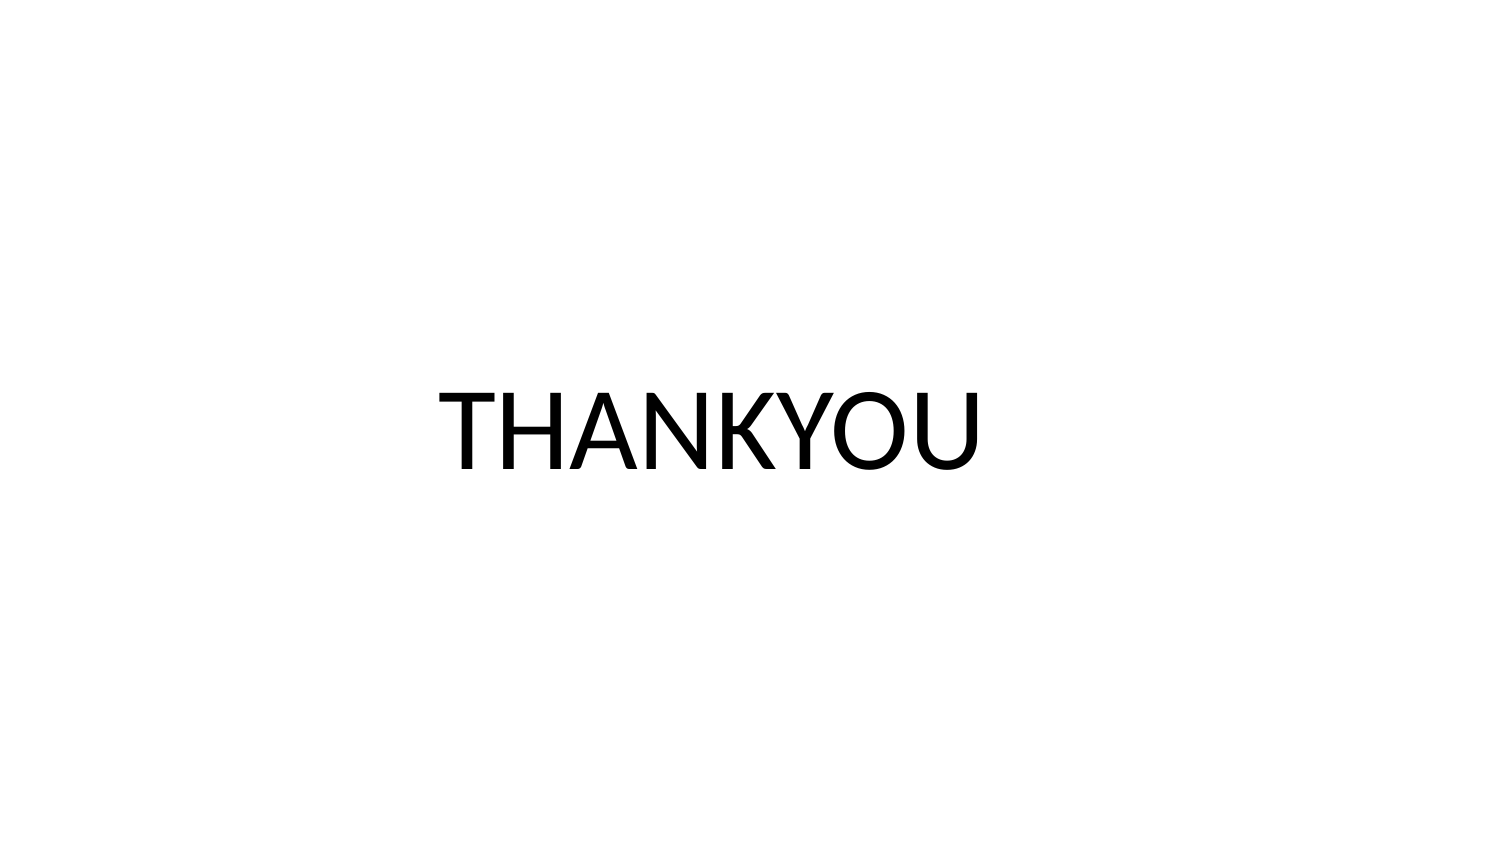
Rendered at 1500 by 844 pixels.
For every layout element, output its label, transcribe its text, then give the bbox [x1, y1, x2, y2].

list THANKYOU [103, 224, 1397, 760]
